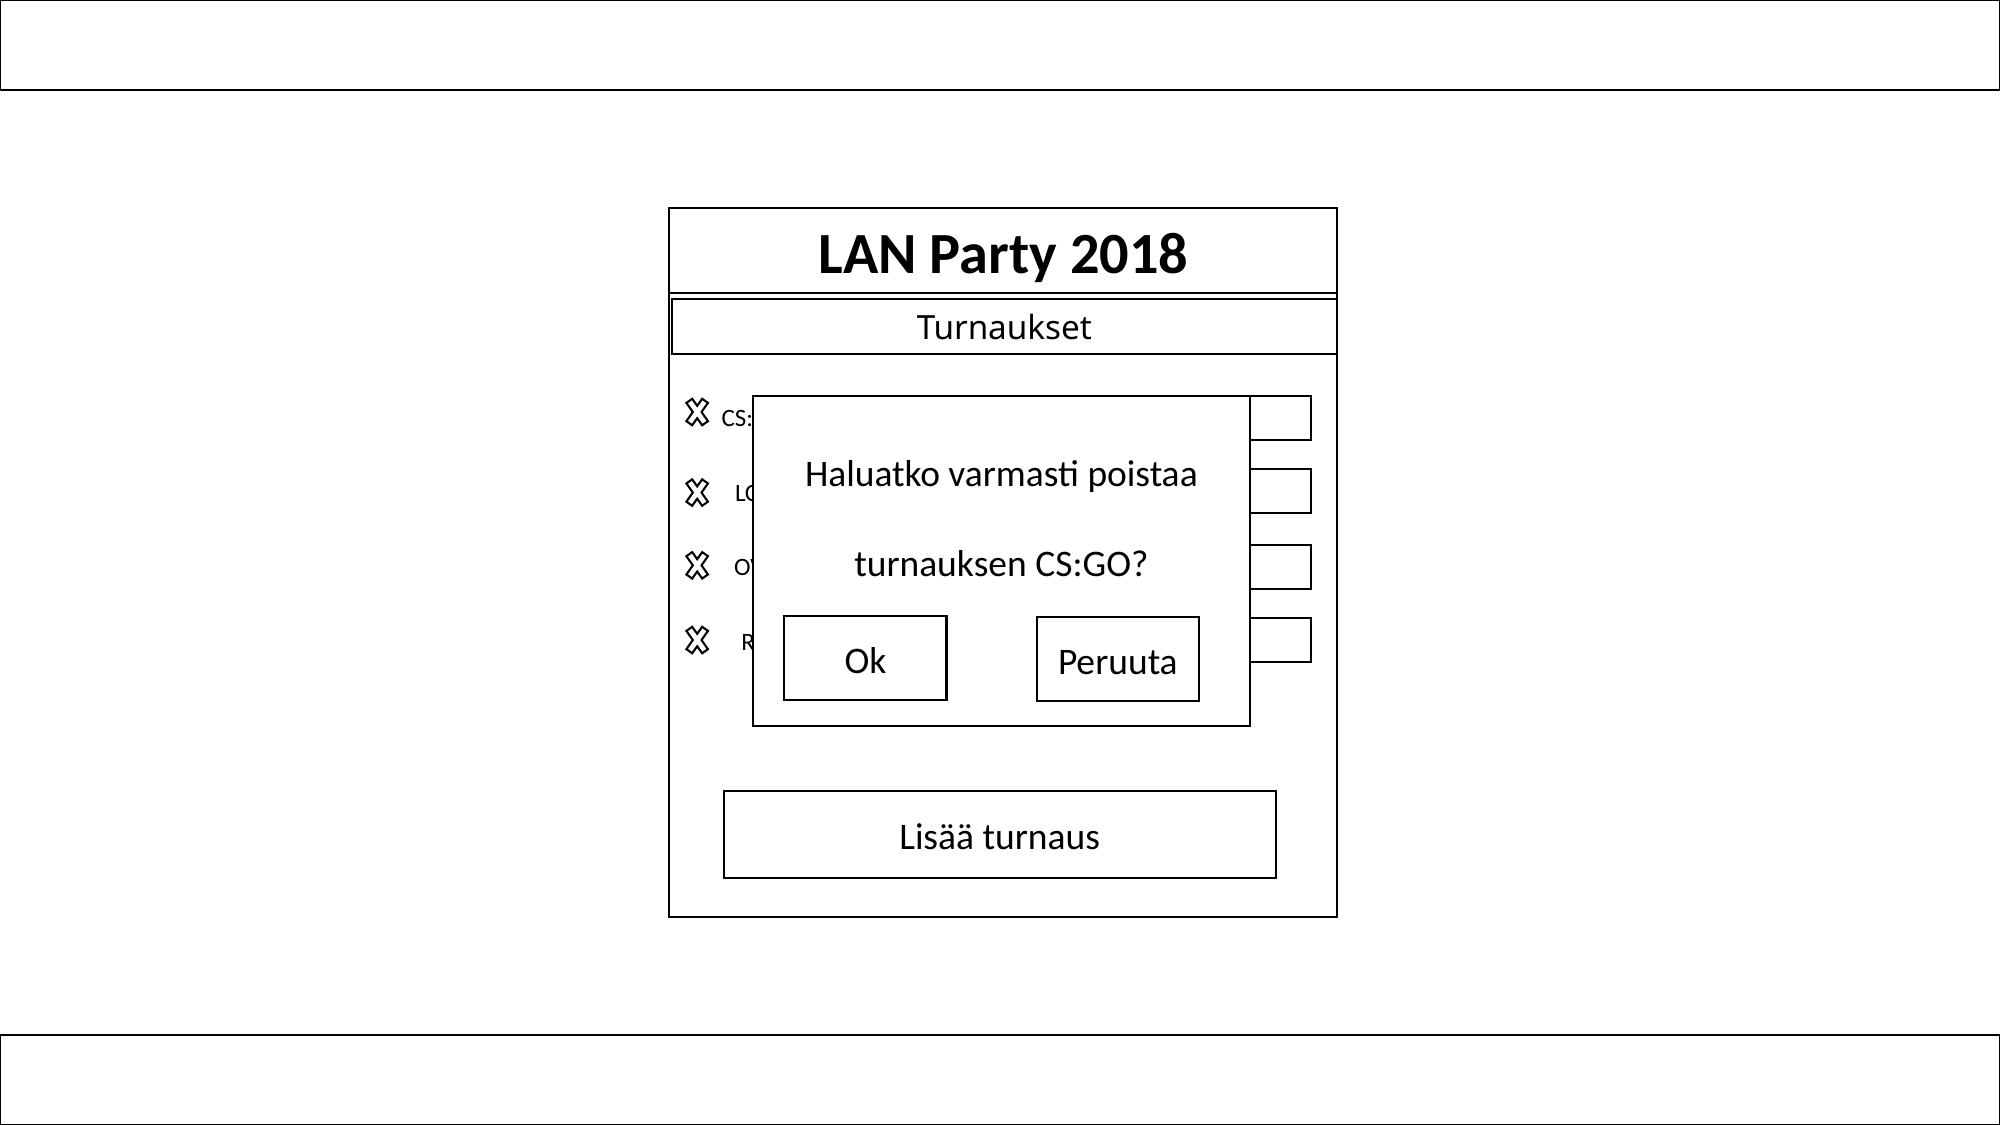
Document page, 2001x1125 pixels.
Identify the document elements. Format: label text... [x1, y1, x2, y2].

text_box [1251, 395, 1312, 441]
text_box Peruuta [1036, 616, 1200, 702]
text_box [684, 550, 710, 581]
text_box Ok [783, 615, 948, 701]
text_box [684, 397, 710, 427]
text_box [0, 1034, 2000, 1125]
text_box [684, 477, 710, 508]
text_box Turnaukset [671, 298, 1338, 355]
text_box Lisää turnaus [723, 790, 1277, 879]
text_box [1251, 617, 1312, 663]
text_box [1251, 544, 1312, 590]
text_box [684, 625, 710, 655]
text_box [0, 0, 2000, 91]
text_box OW [672, 542, 752, 588]
text_box [668, 294, 1338, 918]
text_box RL [672, 618, 752, 663]
text_box [1251, 468, 1312, 514]
text_box CS:GO [672, 393, 835, 439]
text_box LAN Party 2018 [668, 207, 1338, 294]
text_box LOL [672, 469, 752, 514]
text_box Haluatko varmasti poistaa turnauksen CS:GO? [752, 395, 1251, 727]
